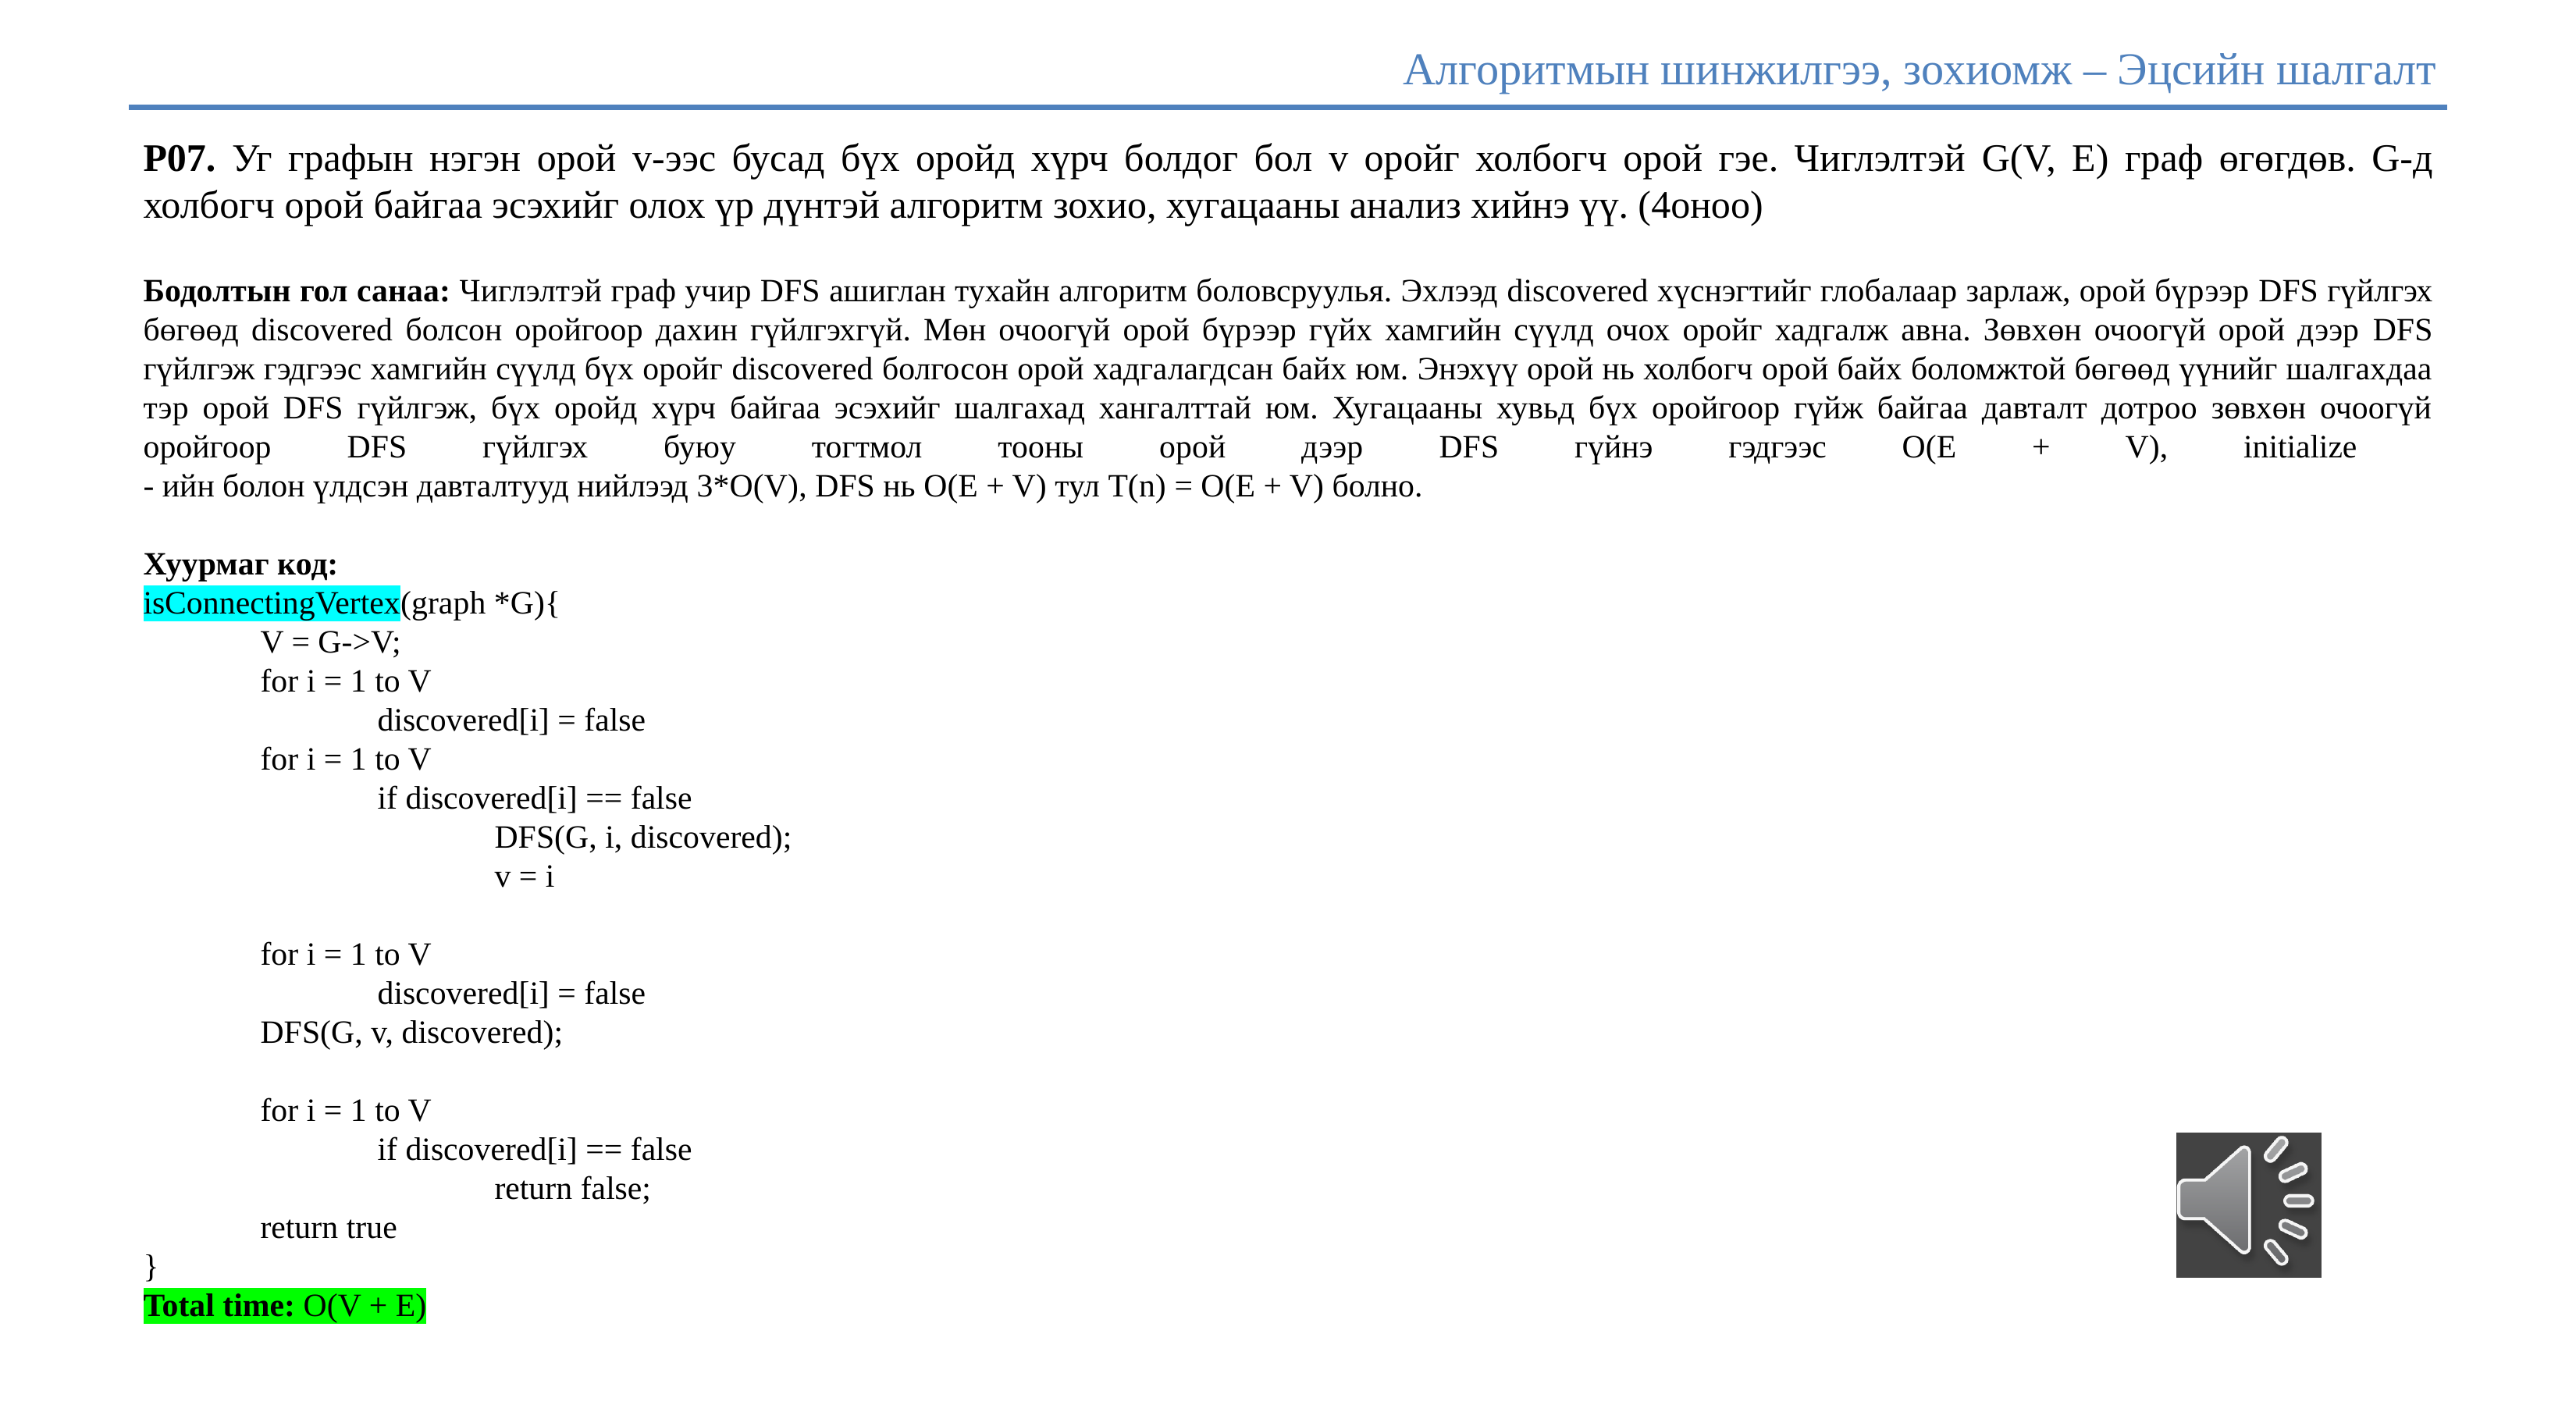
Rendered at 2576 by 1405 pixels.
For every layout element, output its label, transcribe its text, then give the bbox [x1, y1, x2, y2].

text_box Хуурмаг код: isConnectingVertex(graph *G){ V = G->V; for i = 1 to V discovered[i] = false for i = 1 to V if discovered[i] == false DFS(G, i, discovered); v = i for i = 1 to V discovered[i] = false DFS(G, v, discovered); for i = 1 to V if discovered[i] == false return false; return true } Total time: O(V + E) [131, 536, 2445, 1329]
text_box P07. Уг графын нэгэн орой v-ээс бусад бүх оройд хүрч болдог бол v оройг холбогч орой гэе. Чиглэлтэй G(V, E) граф өгөгдөв. G-д холбогч орой байгаа эсэхийг олох үр дүнтэй алгоритм зохио, хугацааны анализ хийнэ үү. (4оноо) [131, 126, 2445, 233]
picture [2176, 1131, 2323, 1279]
text_box Бодолтын гол санаа: Чиглэлтэй граф учир DFS ашиглан тухайн алгоритм боловсруулья. Эхлээд discovered хүснэгтийг глобалаар зарлаж, орой бүрээр DFS гүйлгэх бөгөөд discovered болсон оройгоор дахин гүйлгэхгүй. Мөн очоогүй орой бүрээр гүйх хамгийн сүүлд очох оройг хадгалж авна. Зөвхөн очоогүй орой дээр DFS гүйлгэж гэдгээс хамгийн сүүлд бүх оройг discovered болгосон орой хадгалагдсан байх юм. Энэхүү орой нь холбогч орой байх боломжтой бөгөөд үүнийг шалгахдаа тэр орой DFS гүйлгэж, бүх оройд хүрч байгаа эсэхийг шалгахад хангалттай юм. Хугацааны хувьд бүх оройгоор гүйж байгаа давталт дотроо зөвхөн очоогүй оройгоор DFS гүйлгэх буюу тогтмол тооны орой дээр DFS гүйнэ гэдгээс O(E + V), initialize - ийн болон үлдсэн давталтууд нийлээд 3*O(V), DFS нь O(E + V) тул T(n) = O(E + V) болно. [131, 263, 2445, 510]
